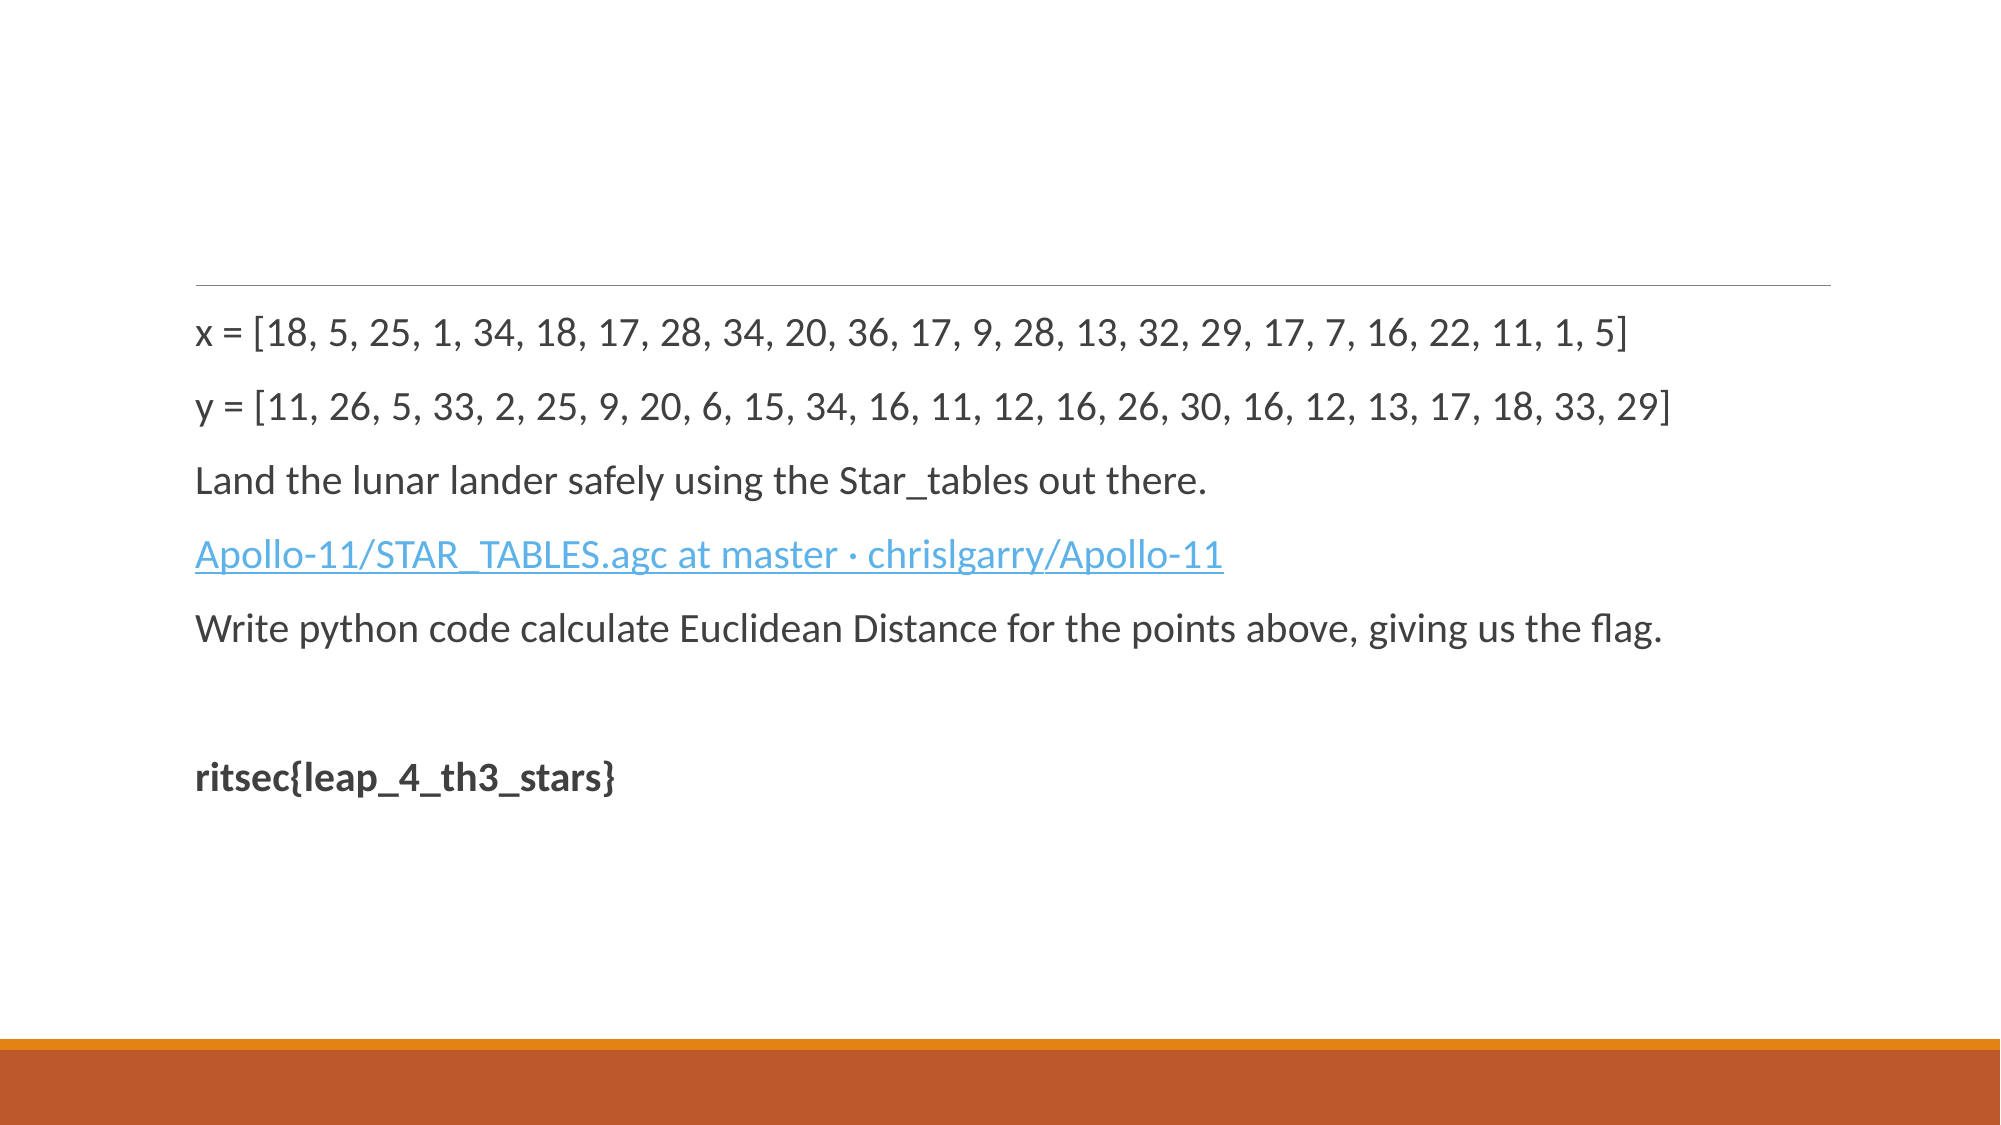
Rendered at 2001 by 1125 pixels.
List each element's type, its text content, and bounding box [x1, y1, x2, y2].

list x = [18, 5, 25, 1, 34, 18, 17, 28, 34, 20, 36, 17, 9, 28, 13, 32, 29, 17, 7, 16, 22, 11, 1, 5] y = [11, 26, 5, 33, 2, 25, 9, 20, 6, 15, 34, 16, 11, 12, 16, 26, 30, 16, 12, 13, 17, 18, 33, 29] Land the lunar lander safely using the Star_tables out there. Apollo-11/STAR_TABLES.agc at master · chrislgarry/Apollo-11 Write python code calculate Euclidean Distance for the points above, giving us the flag. ritsec{leap_4_th3_stars} [180, 302, 1830, 963]
